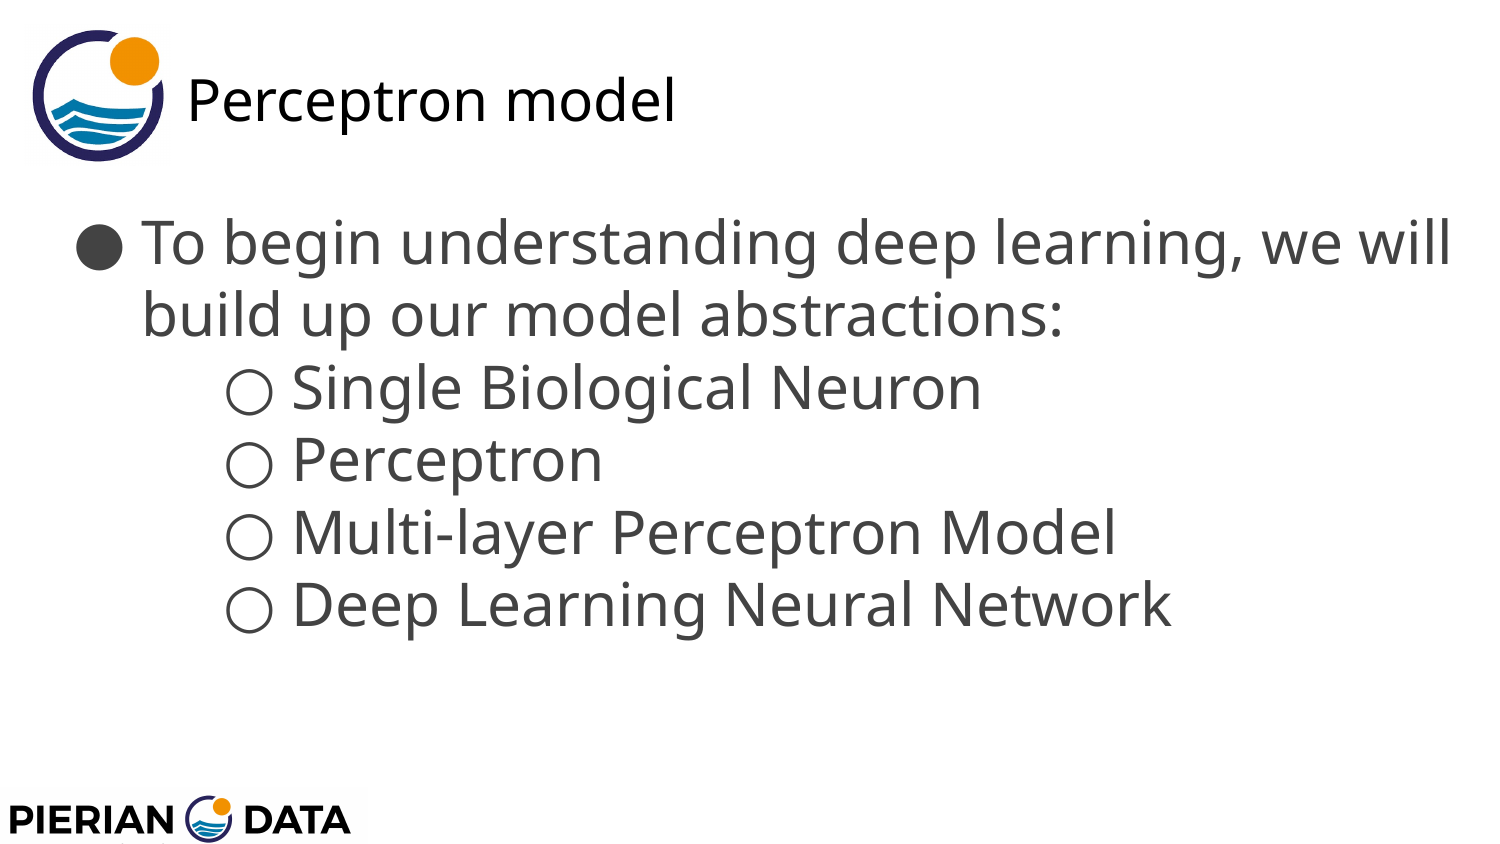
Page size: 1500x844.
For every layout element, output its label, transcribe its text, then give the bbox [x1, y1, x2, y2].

picture [24, 24, 172, 167]
picture [0, 787, 368, 844]
list To begin understanding deep learning, we will build up our model abstractions: Single Biological Neuron Perceptron Multi-layer Perceptron Model Deep Learning Neural Network [51, 189, 1476, 750]
title Perceptron model [176, 48, 1449, 143]
